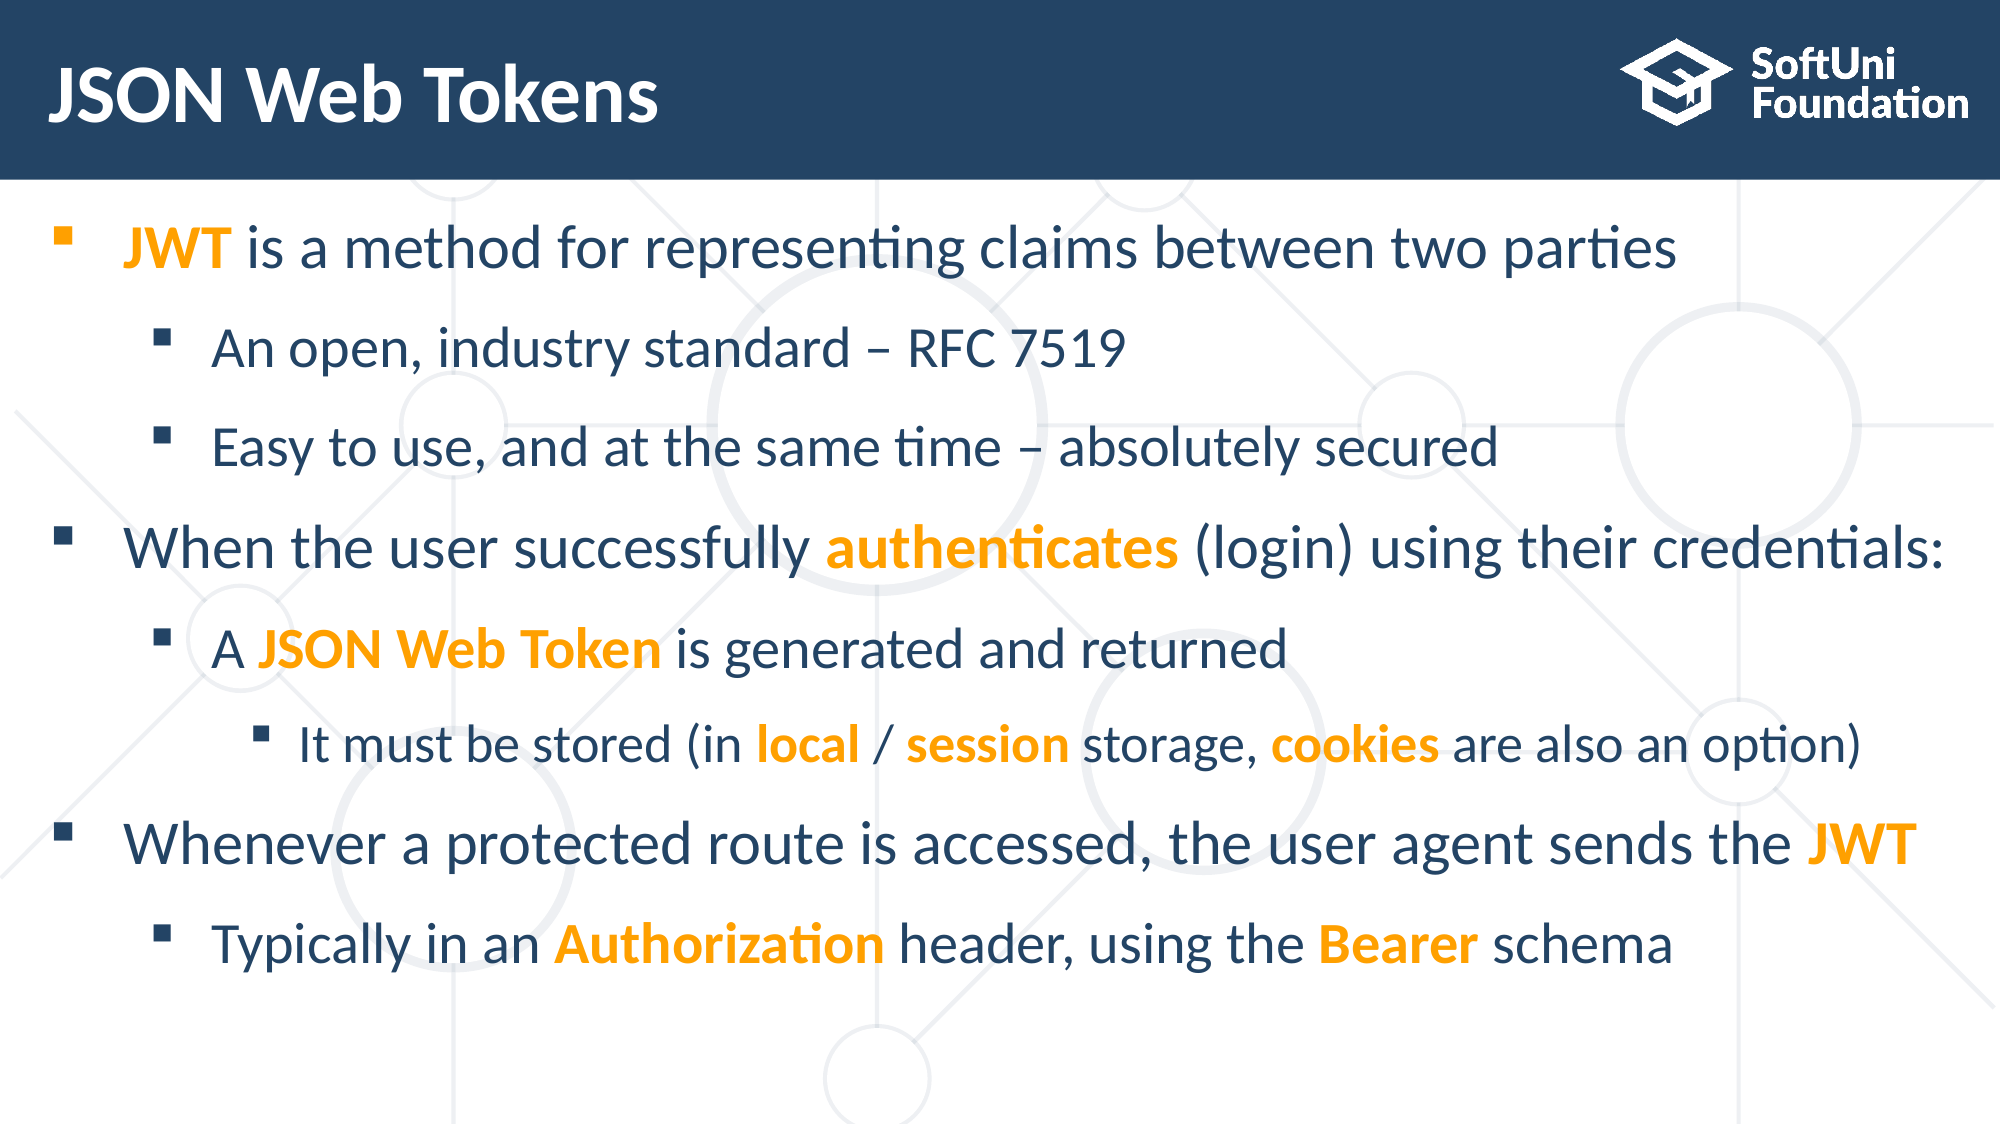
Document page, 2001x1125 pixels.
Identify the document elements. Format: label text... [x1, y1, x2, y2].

list JWT is a method for representing claims between two parties An open, industry standard – RFC 7519 Easy to use, and at the same time – absolutely secured When the user successfully authenticates (login) using their credentials: A JSON Web Token is generated and returned It must be stored (in local / session storage, cookies are also an option) Whenever a protected route is accessed, the user agent sends the JWT Typically in an Authorization header, using the Bearer schema [31, 196, 1970, 1023]
title JSON Web Tokens [31, 16, 1591, 162]
picture [1619, 38, 1968, 126]
